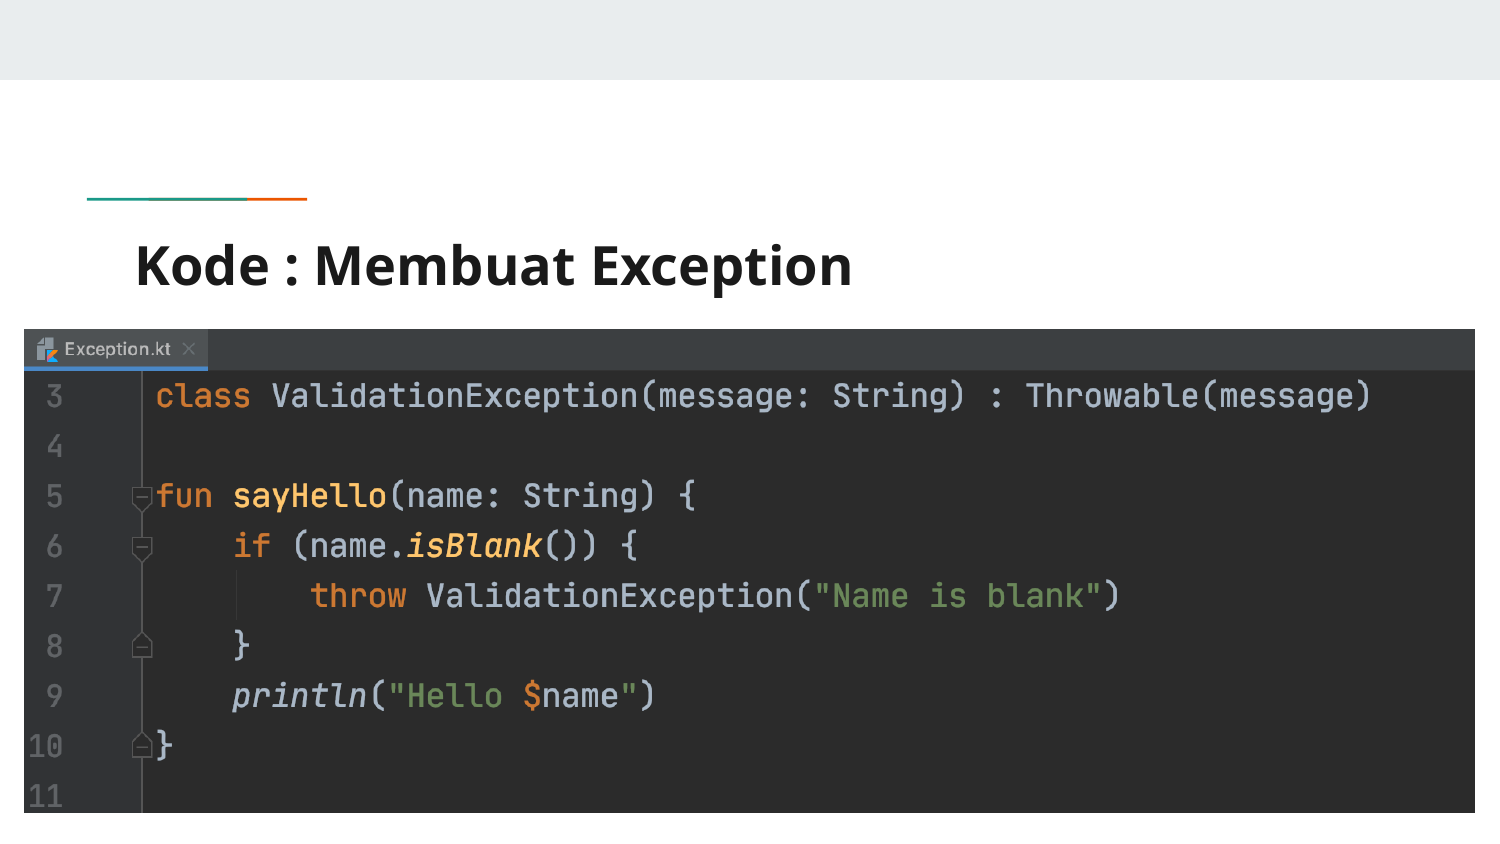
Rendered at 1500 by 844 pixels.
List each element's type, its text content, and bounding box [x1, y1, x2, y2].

title Kode : Membuat Exception [119, 216, 1381, 305]
picture [24, 328, 1476, 813]
